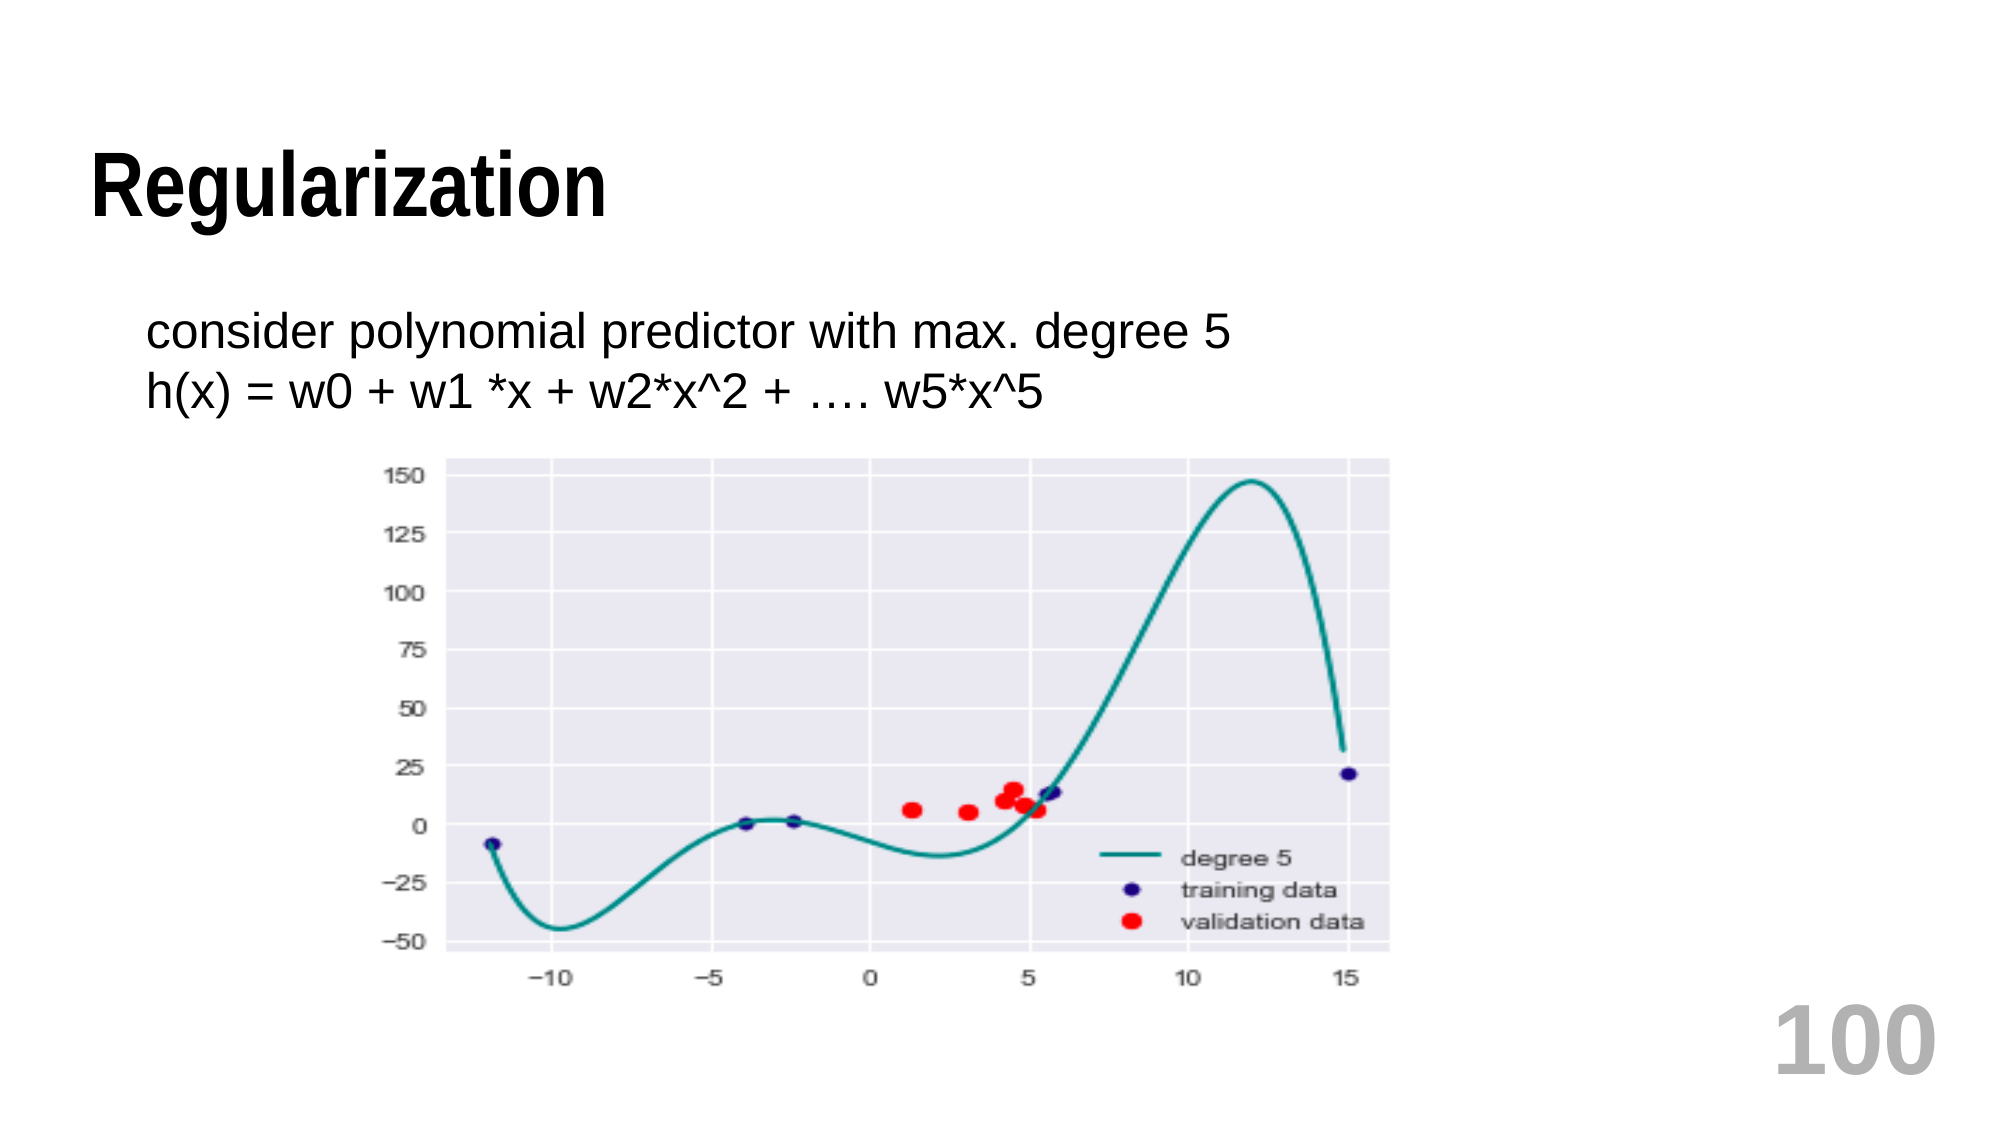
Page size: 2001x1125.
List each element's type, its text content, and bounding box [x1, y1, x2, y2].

slide_number 100 [1638, 987, 1946, 1083]
title Regularization [90, 137, 1910, 238]
picture [326, 441, 1521, 1018]
text_box consider polynomial predictor with max. degree 5 h(x) = w0 + w1 *x + w2*x^2 + …. w5*x^5 [131, 290, 1248, 426]
